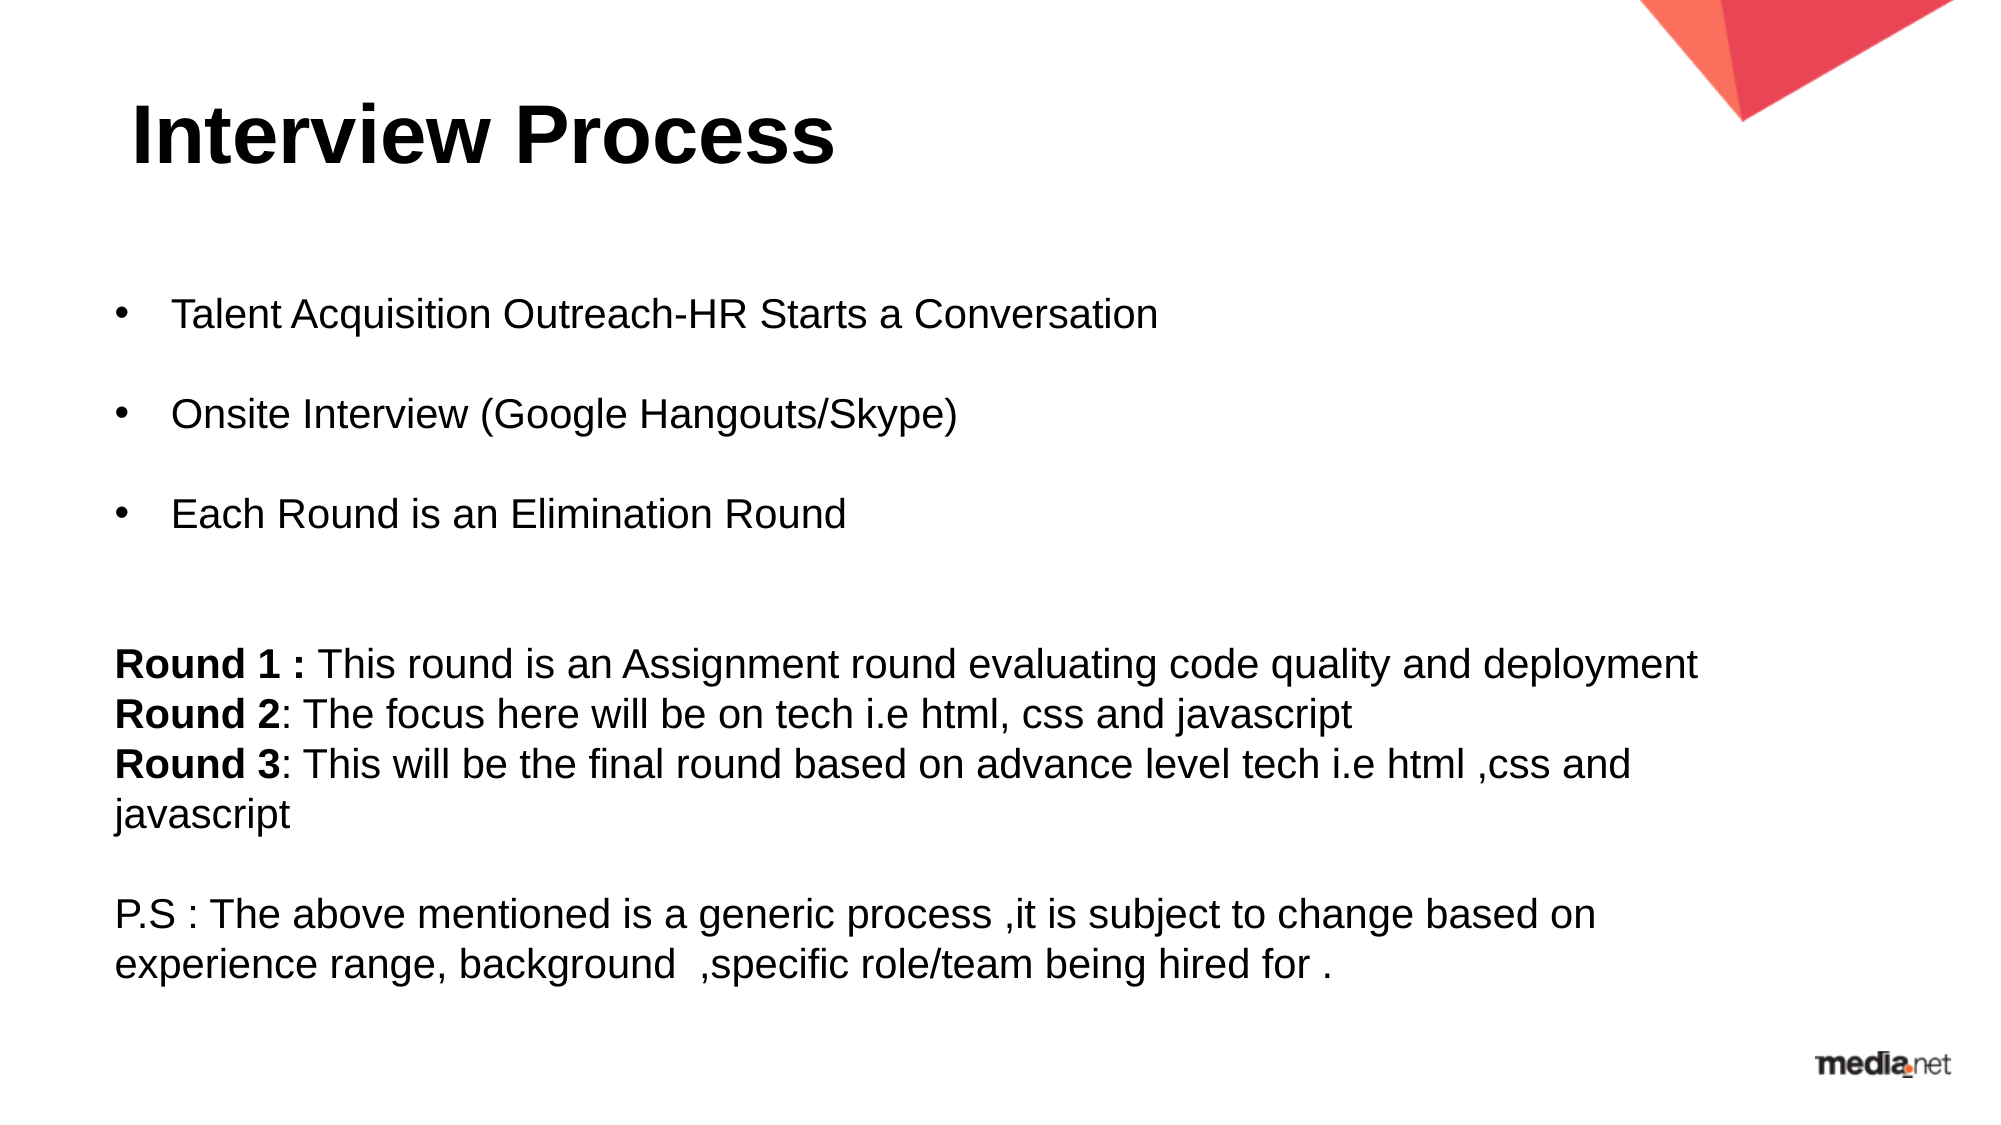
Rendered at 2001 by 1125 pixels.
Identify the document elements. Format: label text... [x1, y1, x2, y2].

picture [1815, 1051, 1952, 1078]
text_box Talent Acquisition Outreach-HR Starts a Conversation Onsite Interview (Google Hangouts/Skype) Each Round is an Elimination Round Round 1 : This round is an Assignment round evaluating code quality and deployment Round 2: The focus here will be on tech i.e html, css and javascript Round 3: This will be the final round based on advance level tech i.e html ,css and javascript P.S : The above mentioned is a generic process ,it is subject to change based on experience range, background ,specific role/team being hired for . [112, 224, 1775, 1033]
title Interview Process [0, 78, 838, 281]
picture [1639, 0, 1956, 122]
